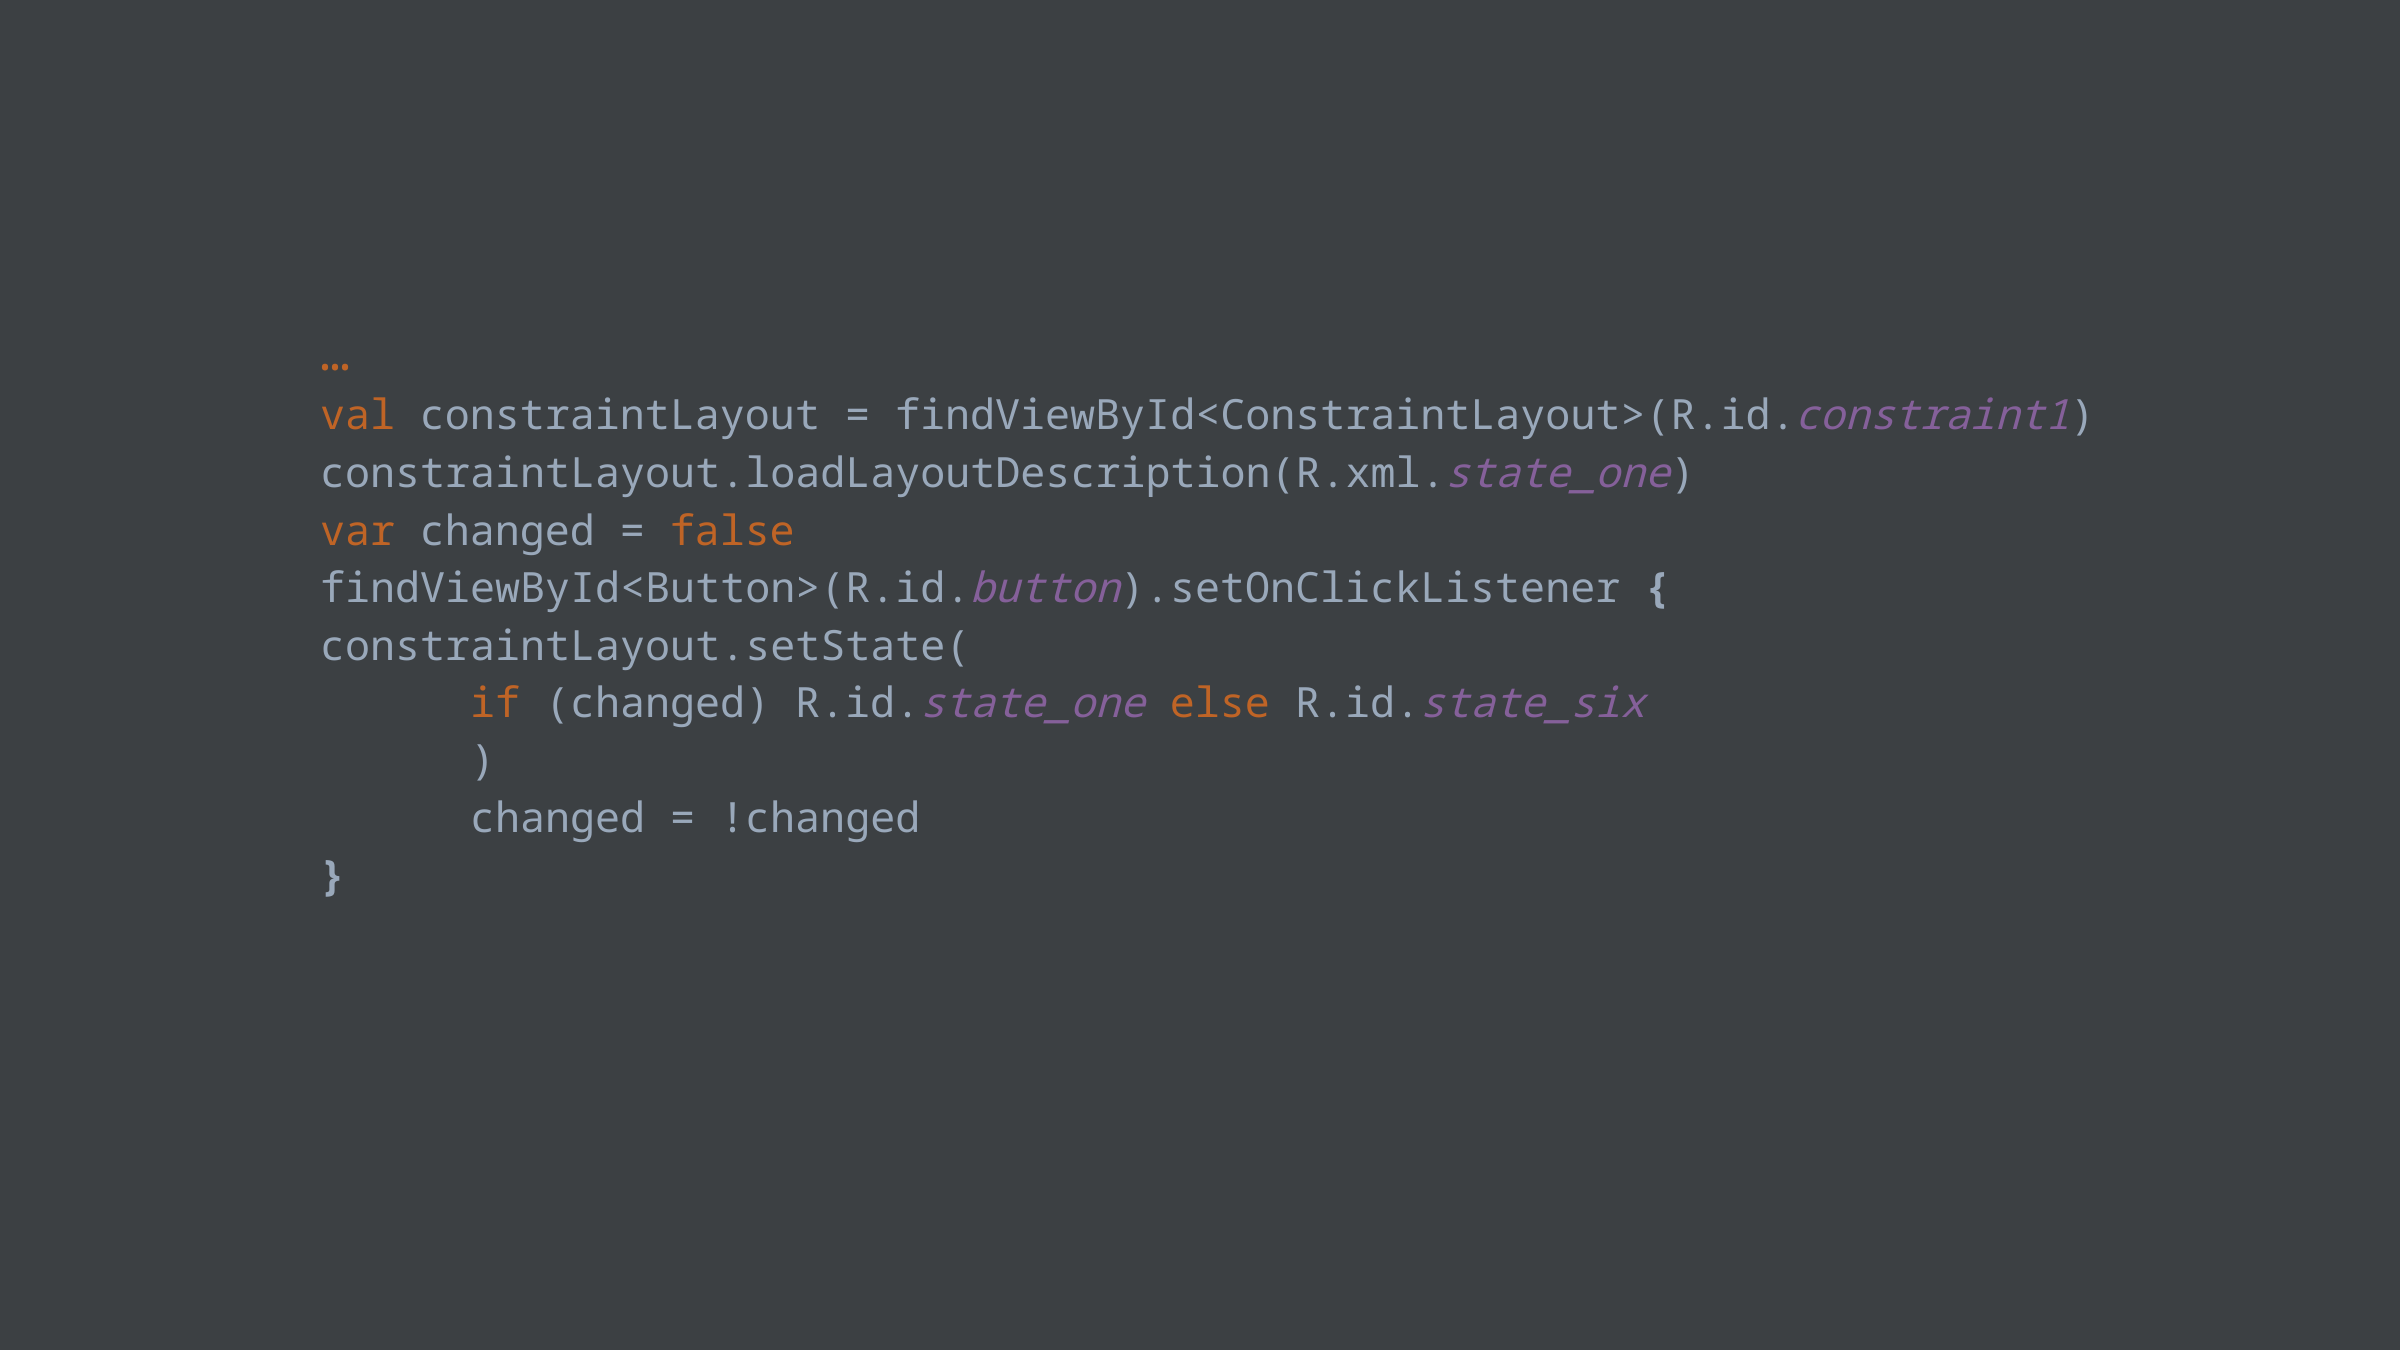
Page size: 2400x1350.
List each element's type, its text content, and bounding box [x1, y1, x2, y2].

list … val constraintLayout = findViewById<ConstraintLayout>(R.id.constraint1) constraintLayout.loadLayoutDescription(R.xml.state_one) var changed = false findViewById<Button>(R.id.button).setOnClickListener { constraintLayout.setState( if (changed) R.id.state_one else R.id.state_six ) changed = !changed } [288, 287, 2371, 1021]
